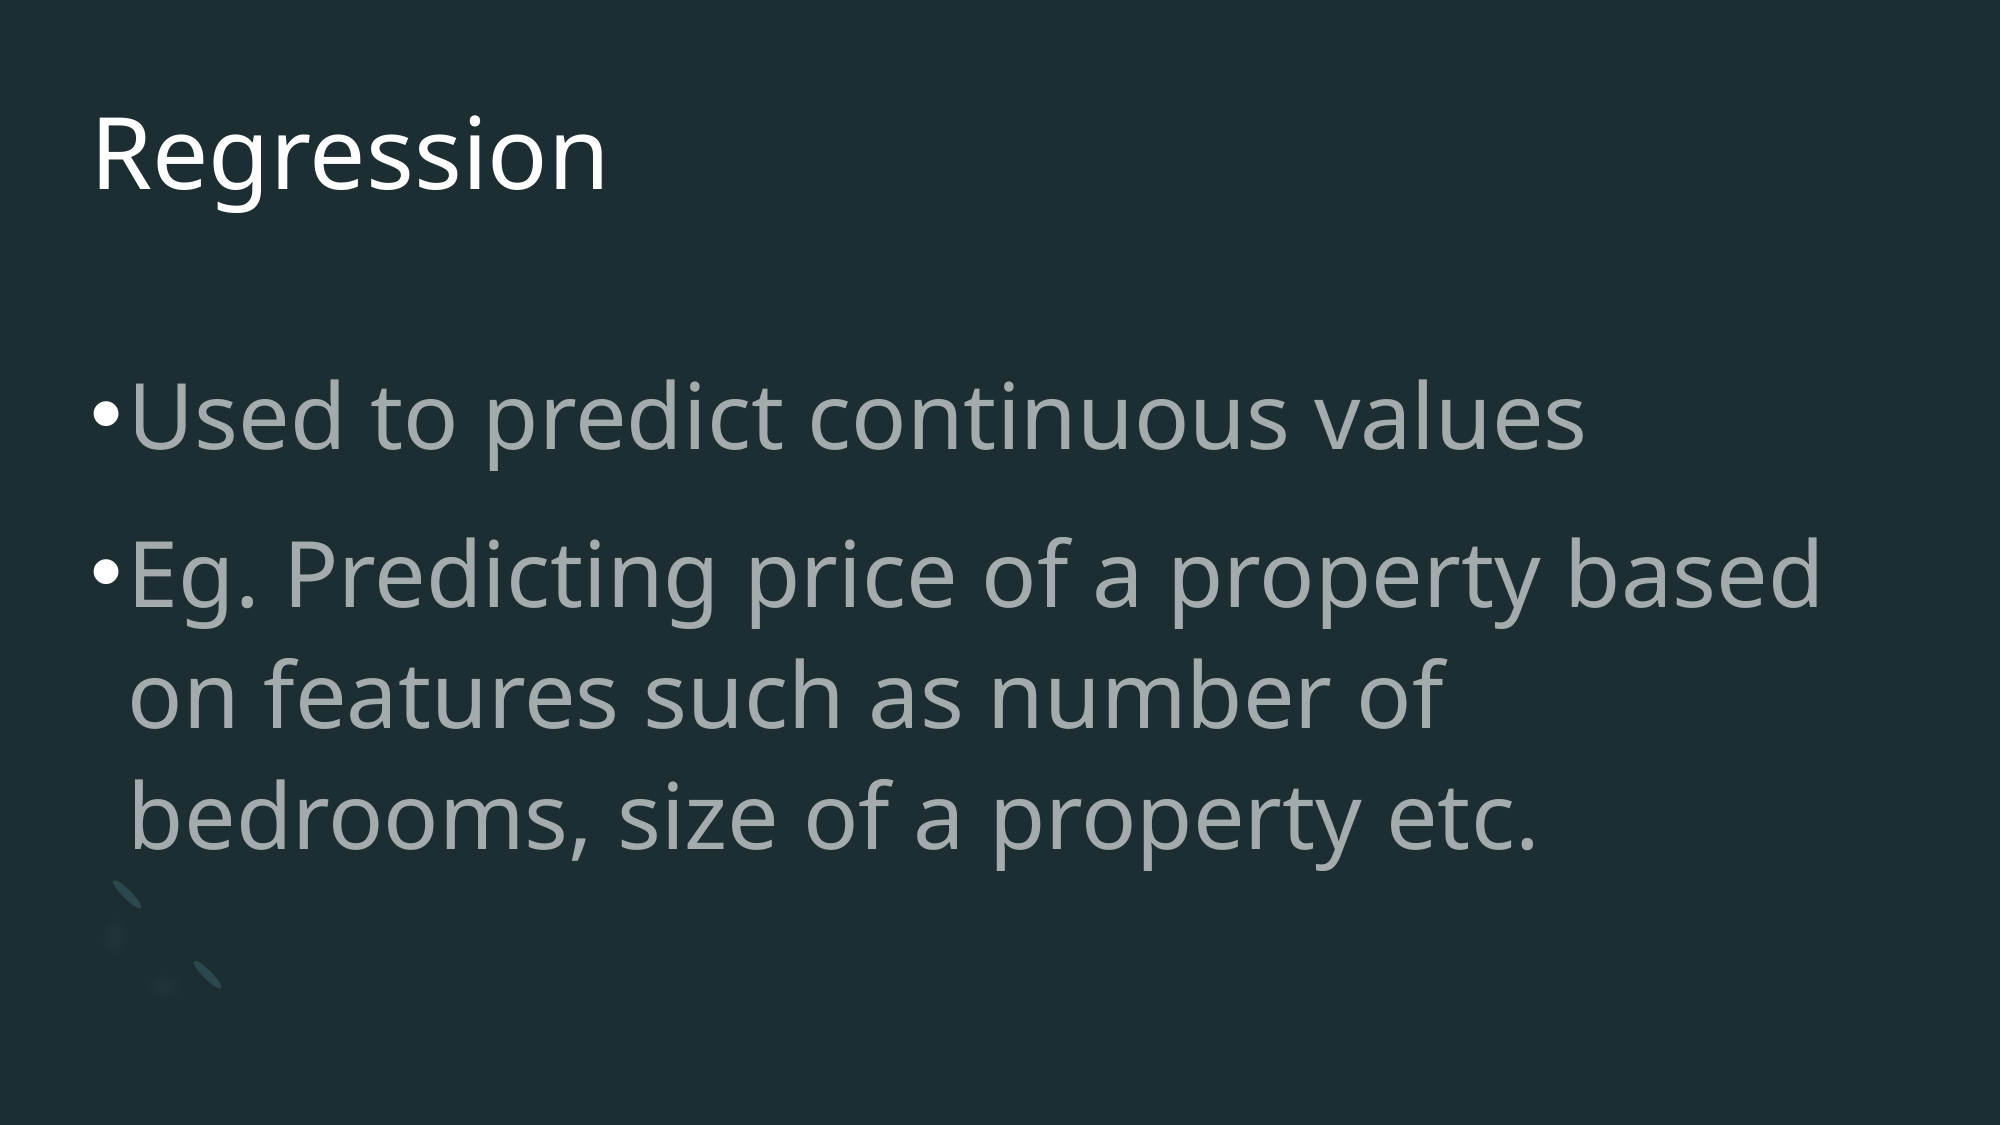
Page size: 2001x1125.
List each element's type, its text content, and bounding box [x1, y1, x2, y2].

title Regression [90, 90, 1910, 309]
list Used to predict continuous values Eg. Predicting price of a property based on features such as number of bedrooms, size of a property etc. [90, 346, 1910, 1000]
